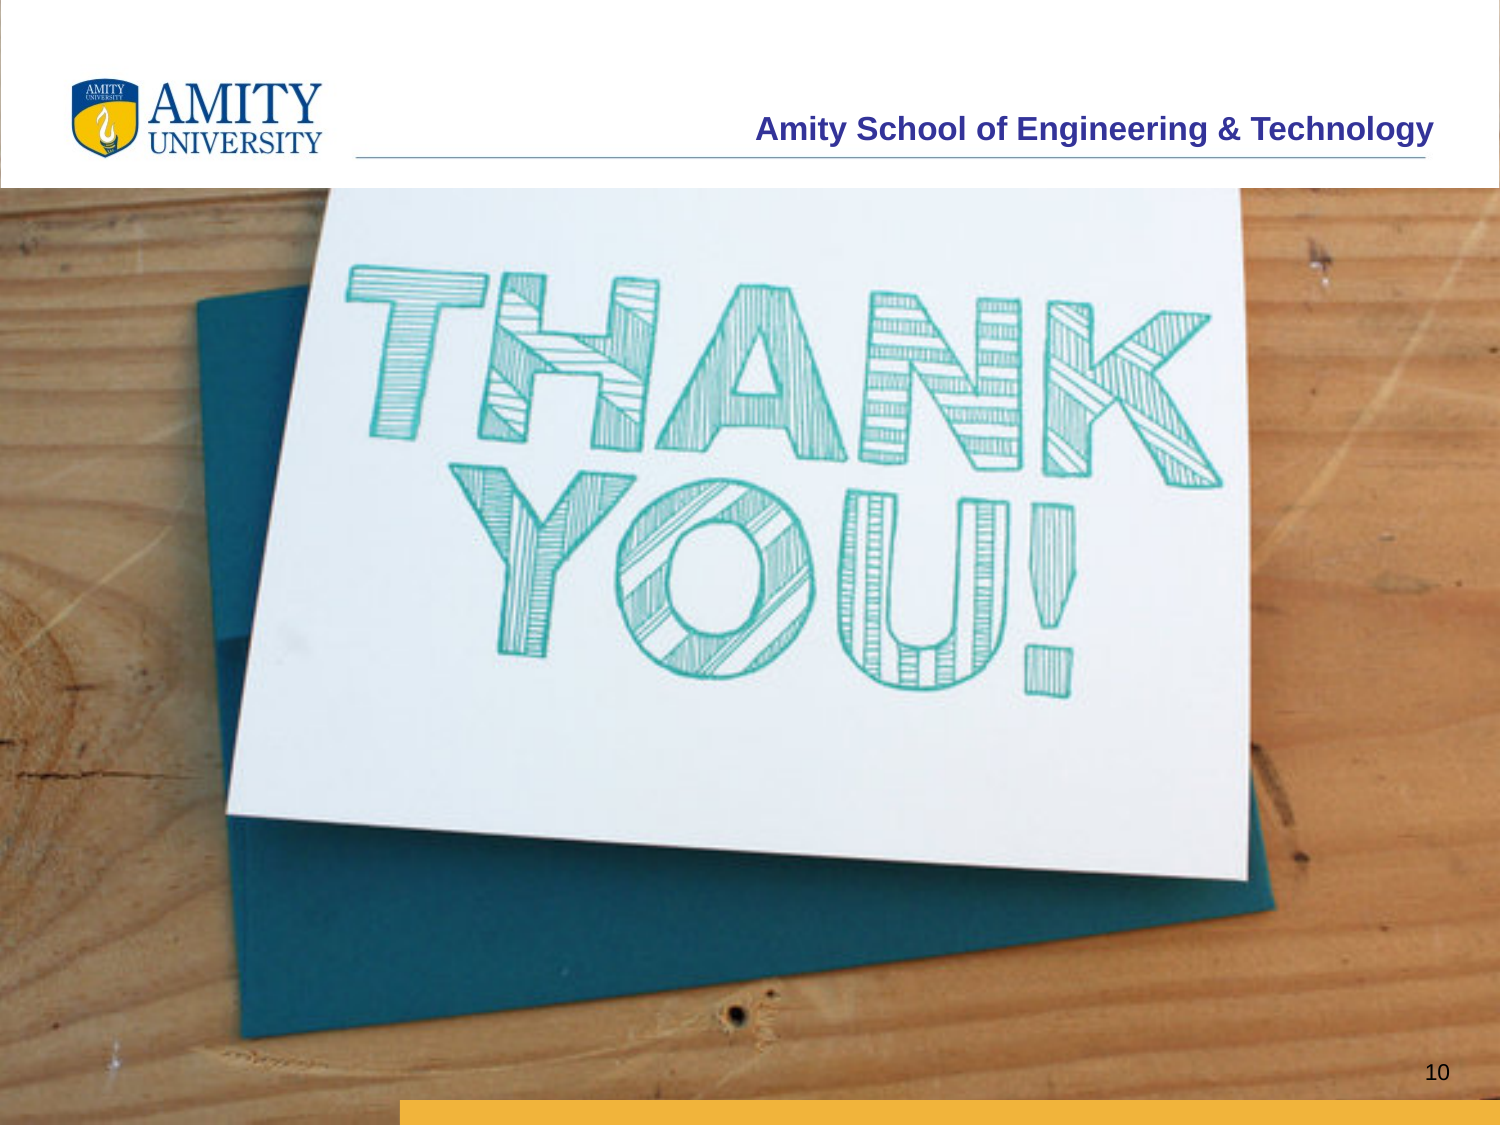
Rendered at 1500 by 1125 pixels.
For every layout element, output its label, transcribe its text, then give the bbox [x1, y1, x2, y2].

picture [0, 0, 1500, 1125]
slide_number 10 [1115, 1050, 1466, 1125]
